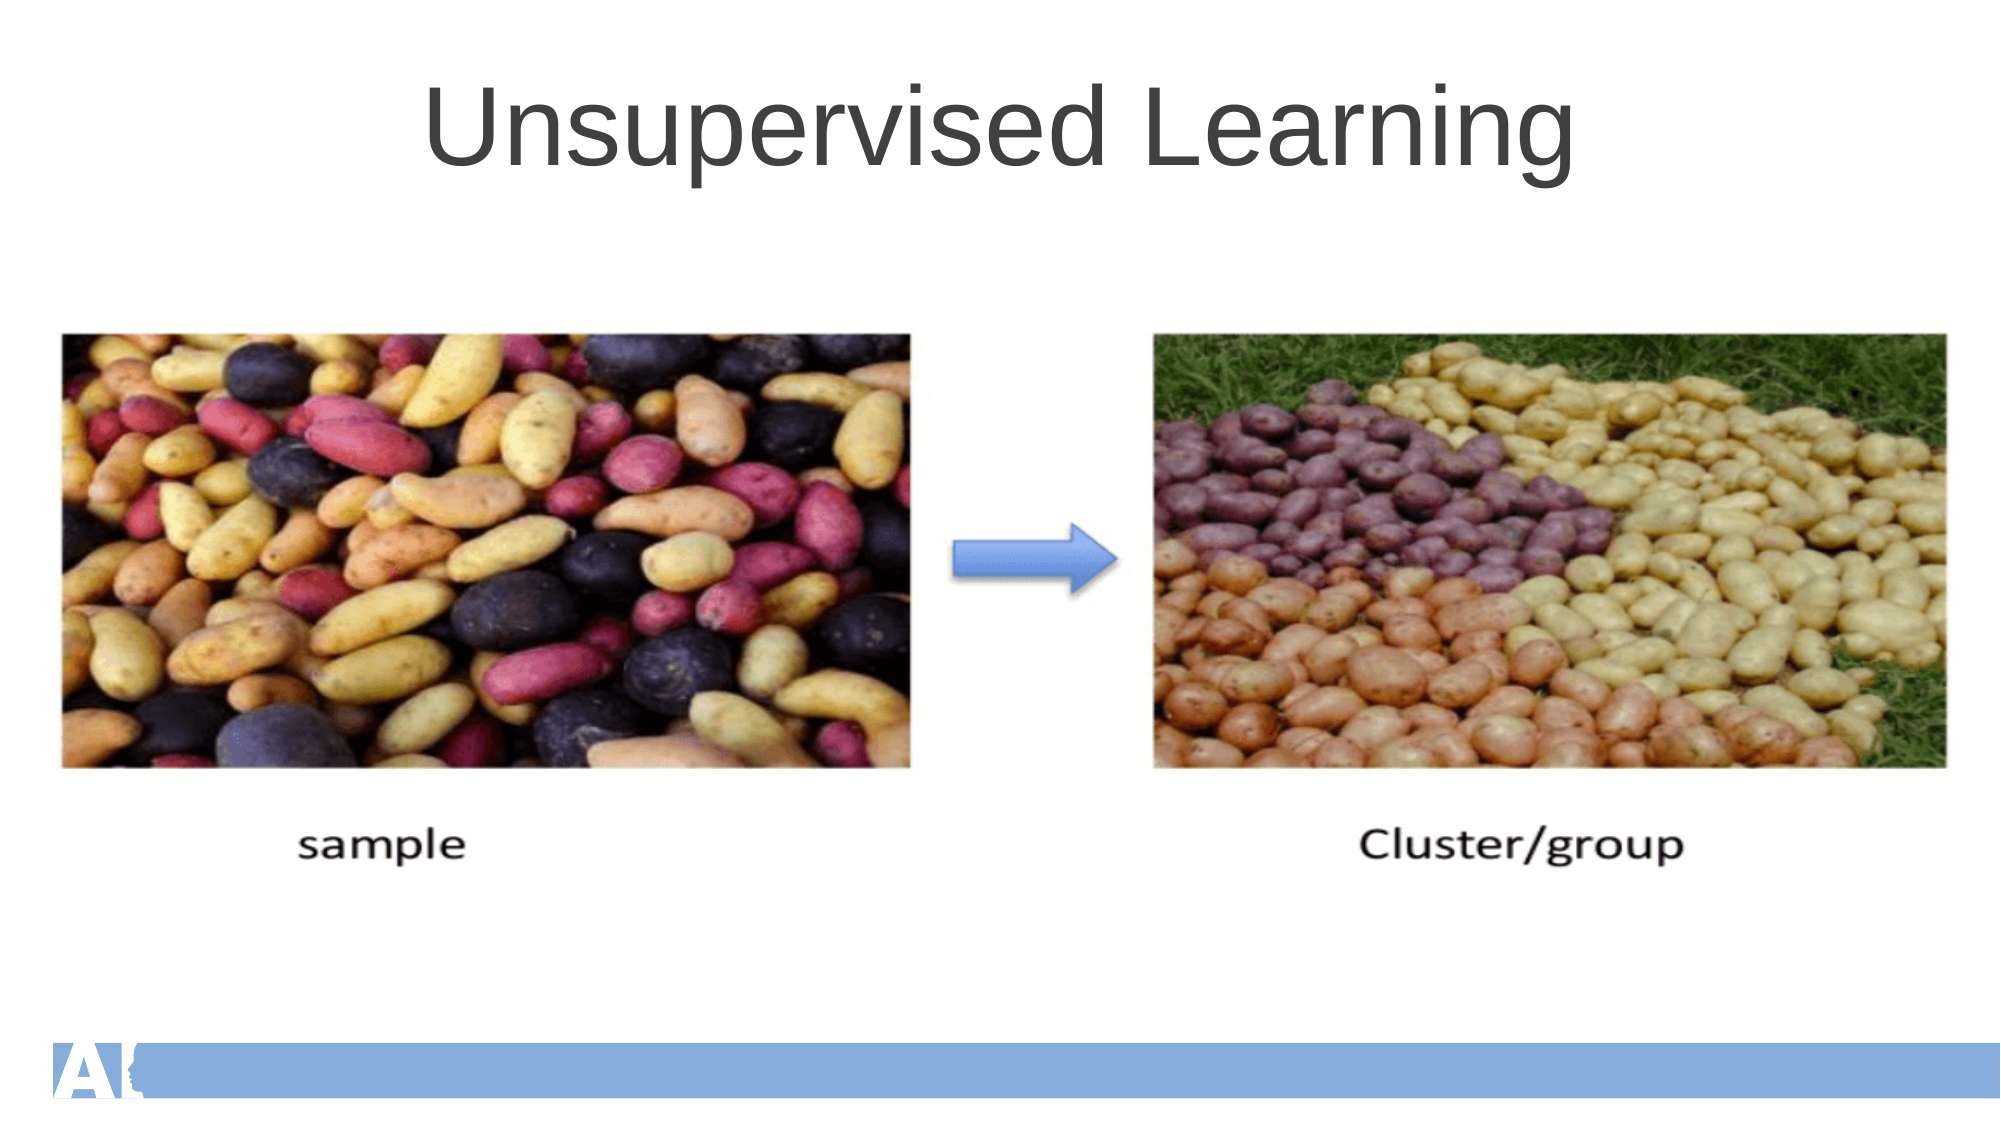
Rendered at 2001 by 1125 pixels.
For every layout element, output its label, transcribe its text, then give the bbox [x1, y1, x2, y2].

list Unsupervised Learning [0, 55, 2000, 186]
picture [0, 257, 1999, 901]
